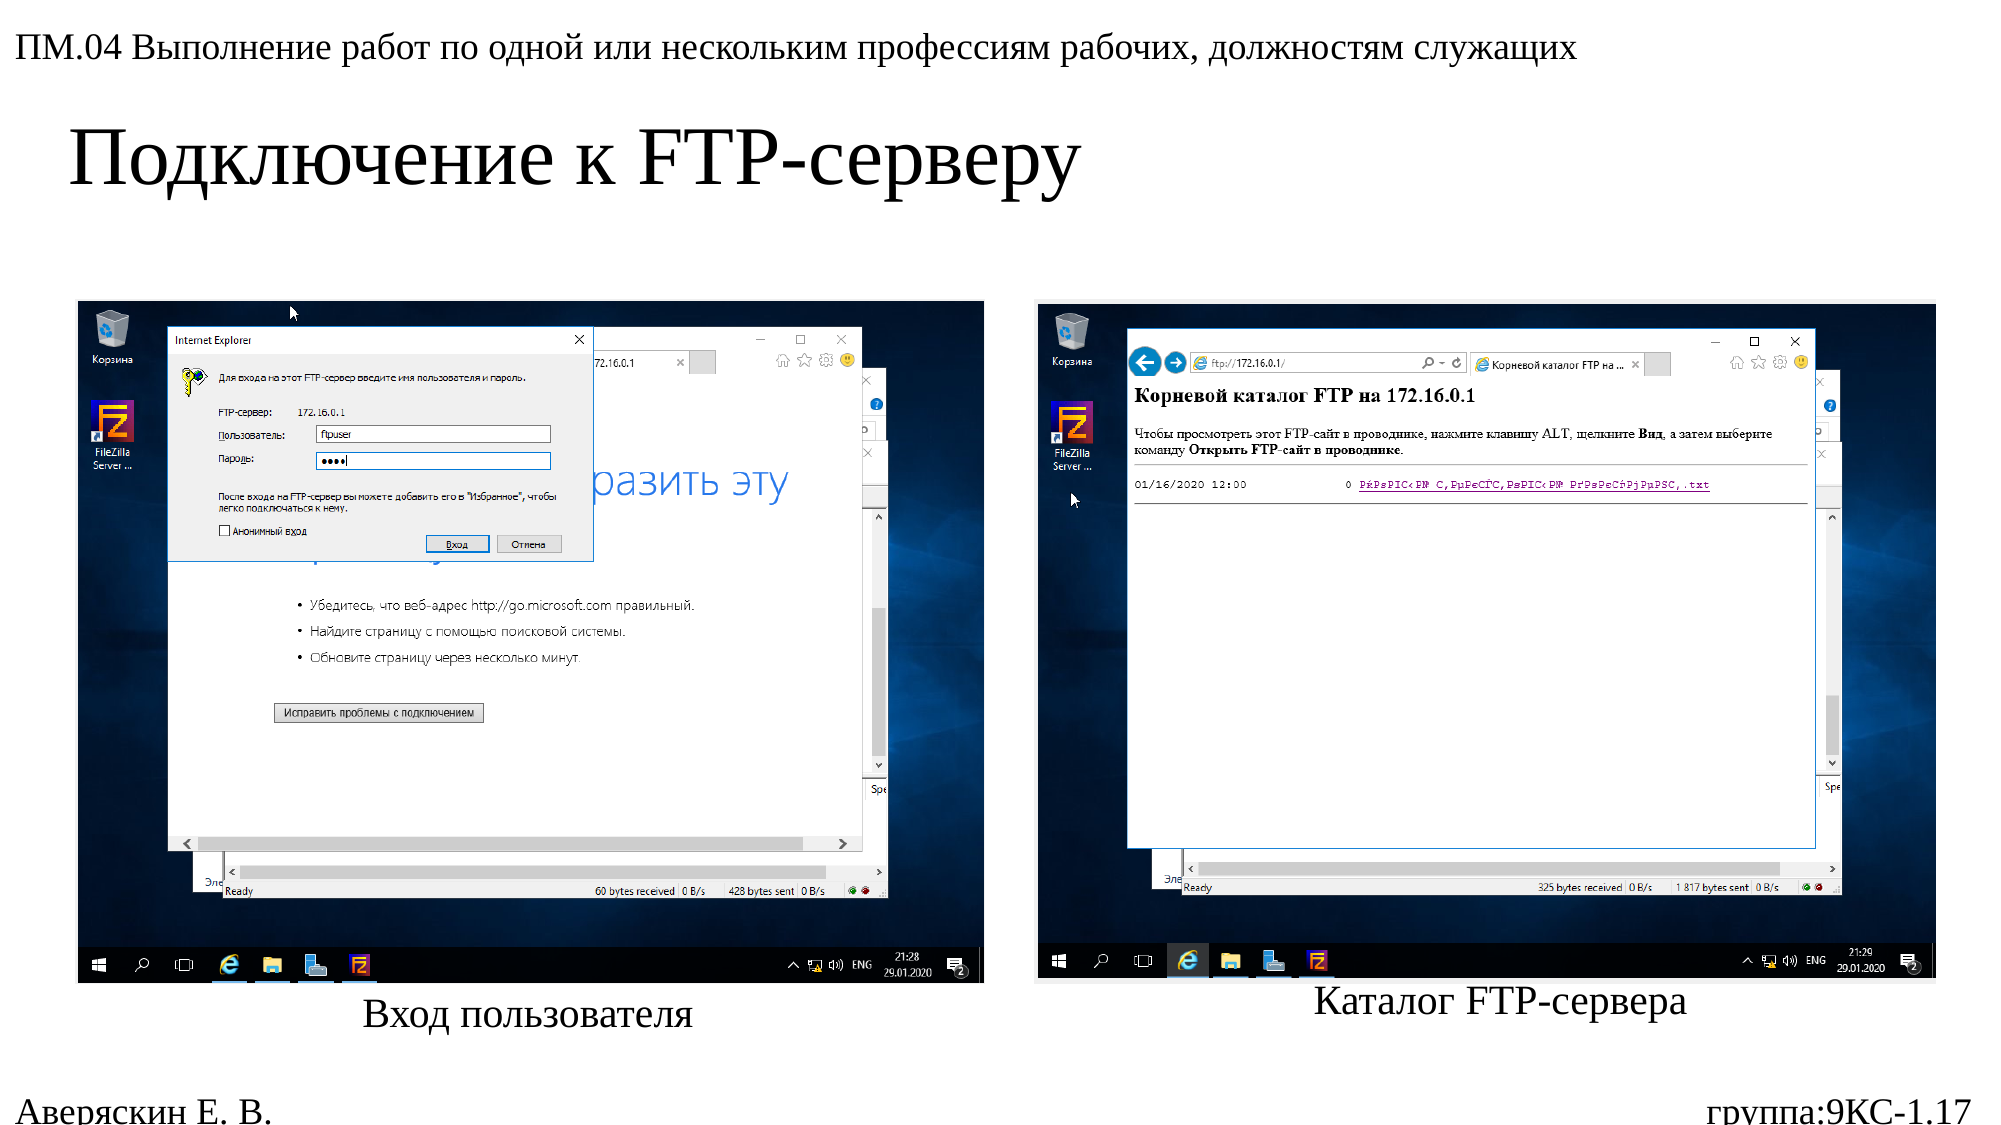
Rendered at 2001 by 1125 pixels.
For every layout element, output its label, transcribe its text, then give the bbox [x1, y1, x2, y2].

text_box Каталог FTP-сервера [1299, 984, 1787, 1031]
text_box Вход пользователя [347, 984, 713, 1043]
picture [75, 299, 985, 984]
text_box ПМ.04 Выполнение работ по одной или нескольким профессиям рабочих, должностям служащих [0, 14, 2000, 75]
text_box Аверяскин Е. В. группа:9КС-1.17 [0, 1079, 2000, 1125]
text_box Подключение к FTP-серверу [53, 75, 1848, 240]
picture [1034, 299, 1936, 984]
